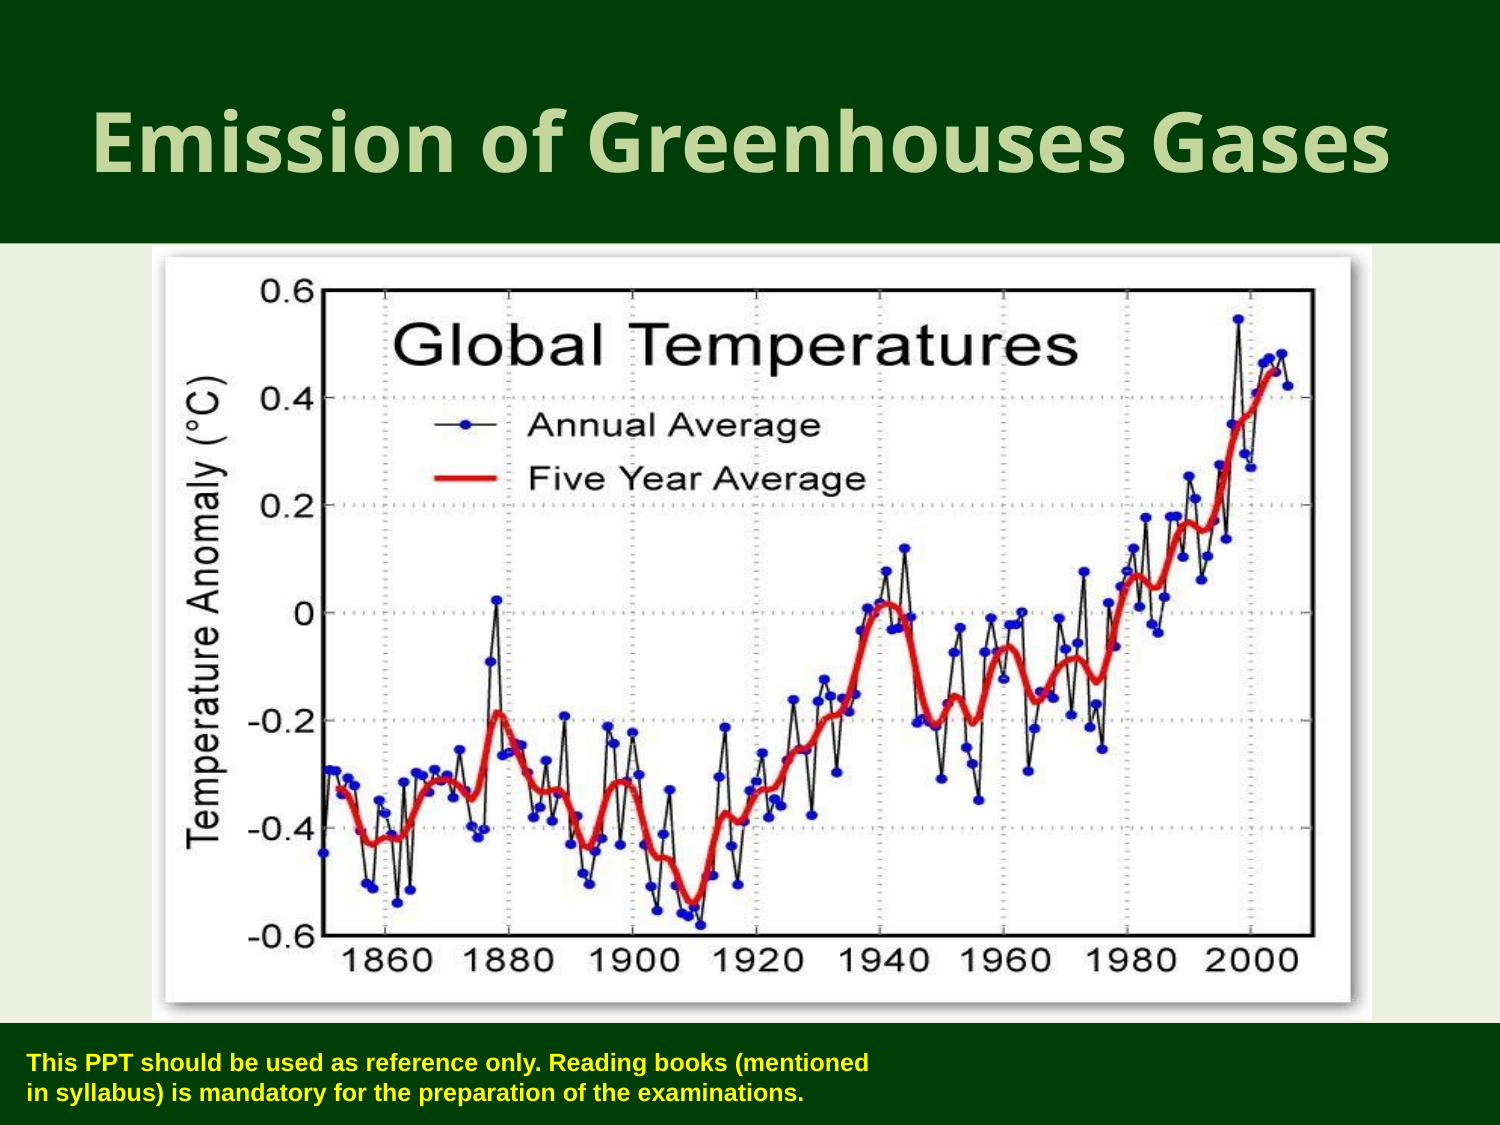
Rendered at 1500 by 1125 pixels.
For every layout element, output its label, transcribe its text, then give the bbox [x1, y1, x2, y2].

text_box Emission of Greenhouses Gases [74, 45, 1425, 233]
picture [152, 245, 1372, 1020]
